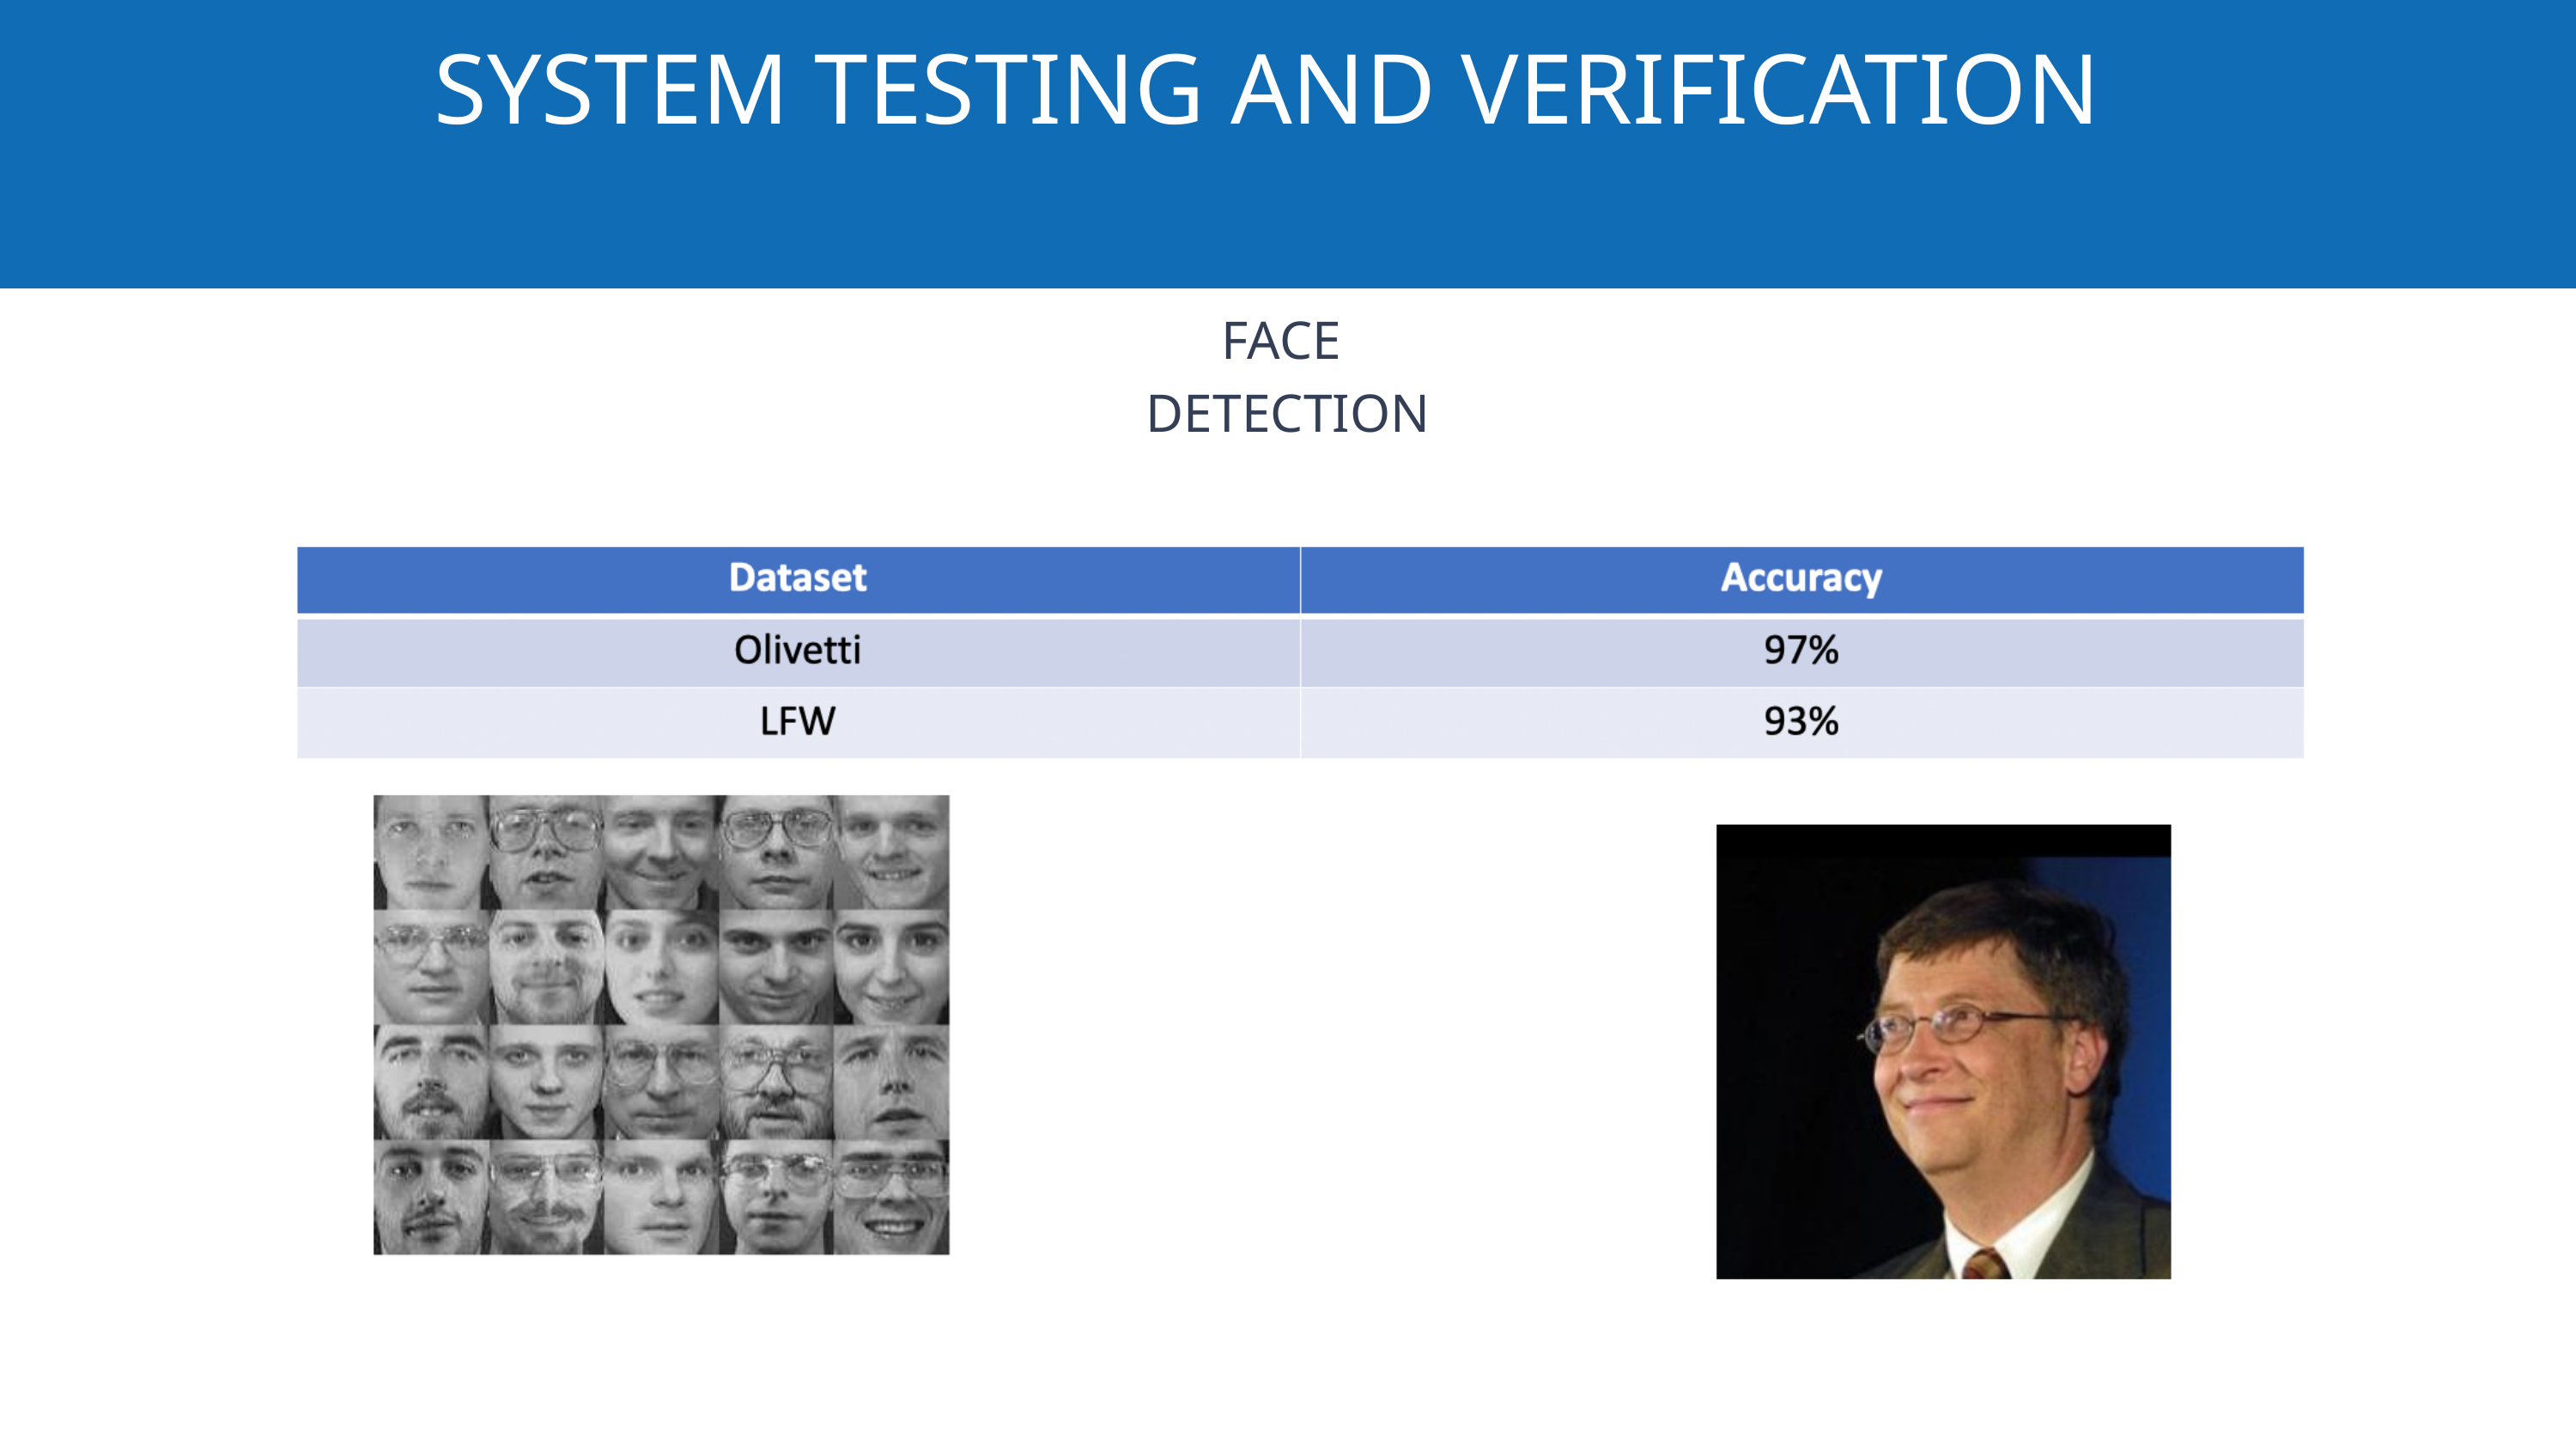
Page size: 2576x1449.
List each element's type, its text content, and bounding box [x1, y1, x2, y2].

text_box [0, 0, 2576, 288]
text_box FACE DETECTION [1036, 298, 1541, 443]
text_box [256, 500, 2372, 1304]
